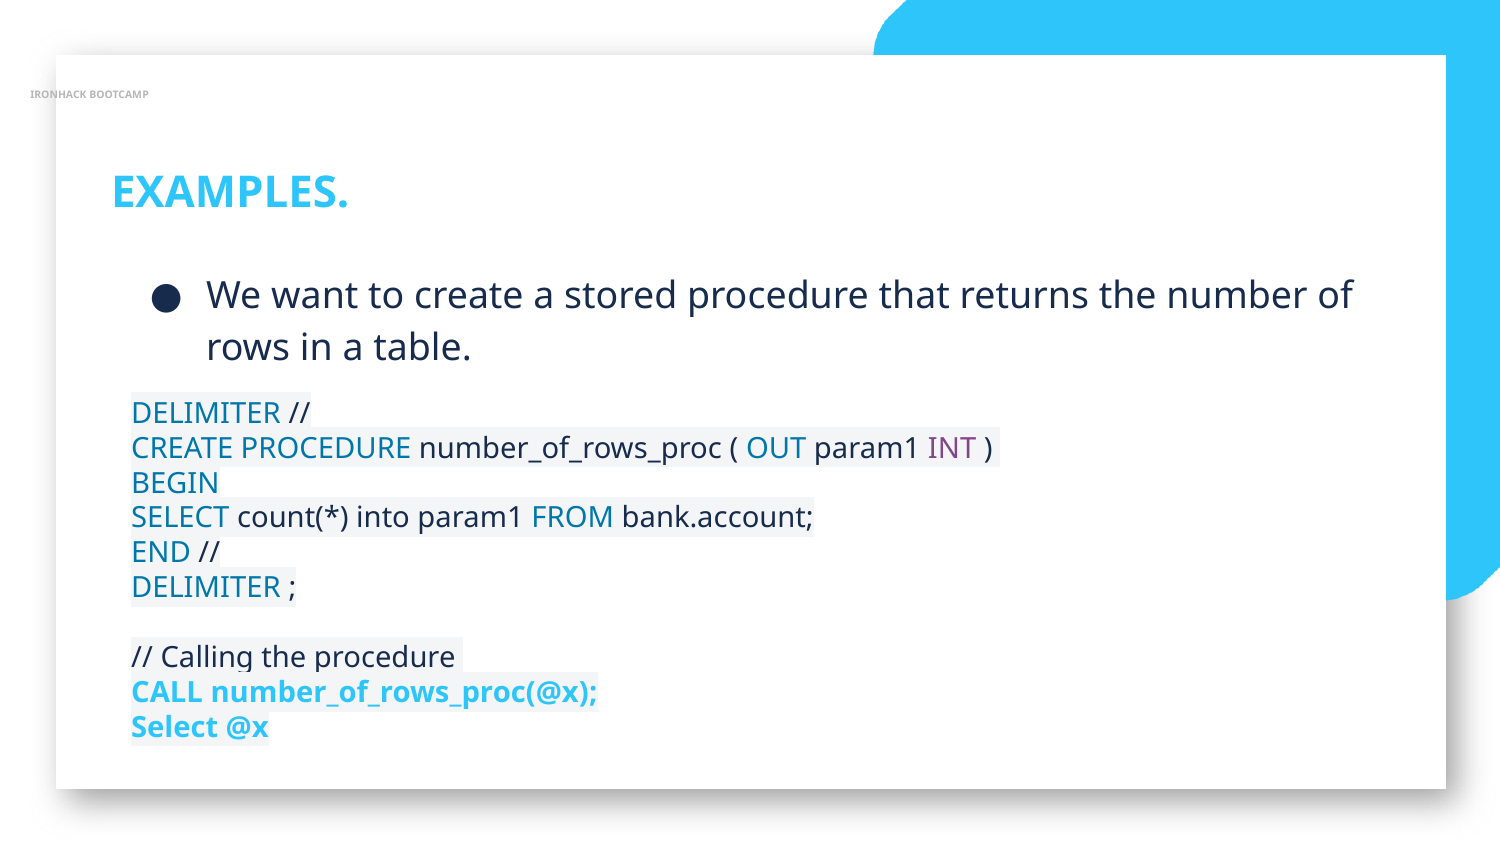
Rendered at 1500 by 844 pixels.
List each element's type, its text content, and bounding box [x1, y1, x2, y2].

text_box EXAMPLES. [96, 149, 1417, 266]
text_box We want to create a stored procedure that returns the number of rows in a table. DELIMITER // CREATE PROCEDURE number_of_rows_proc ( OUT param1 INT ) BEGIN SELECT count(*) into param1 FROM bank.account; END // DELIMITER ; // Calling the procedure CALL number_of_rows_proc(@x); Select @x [115, 249, 1389, 773]
picture [0, 0, 1500, 844]
text_box IRONHACK BOOTCAMP [15, 71, 354, 108]
